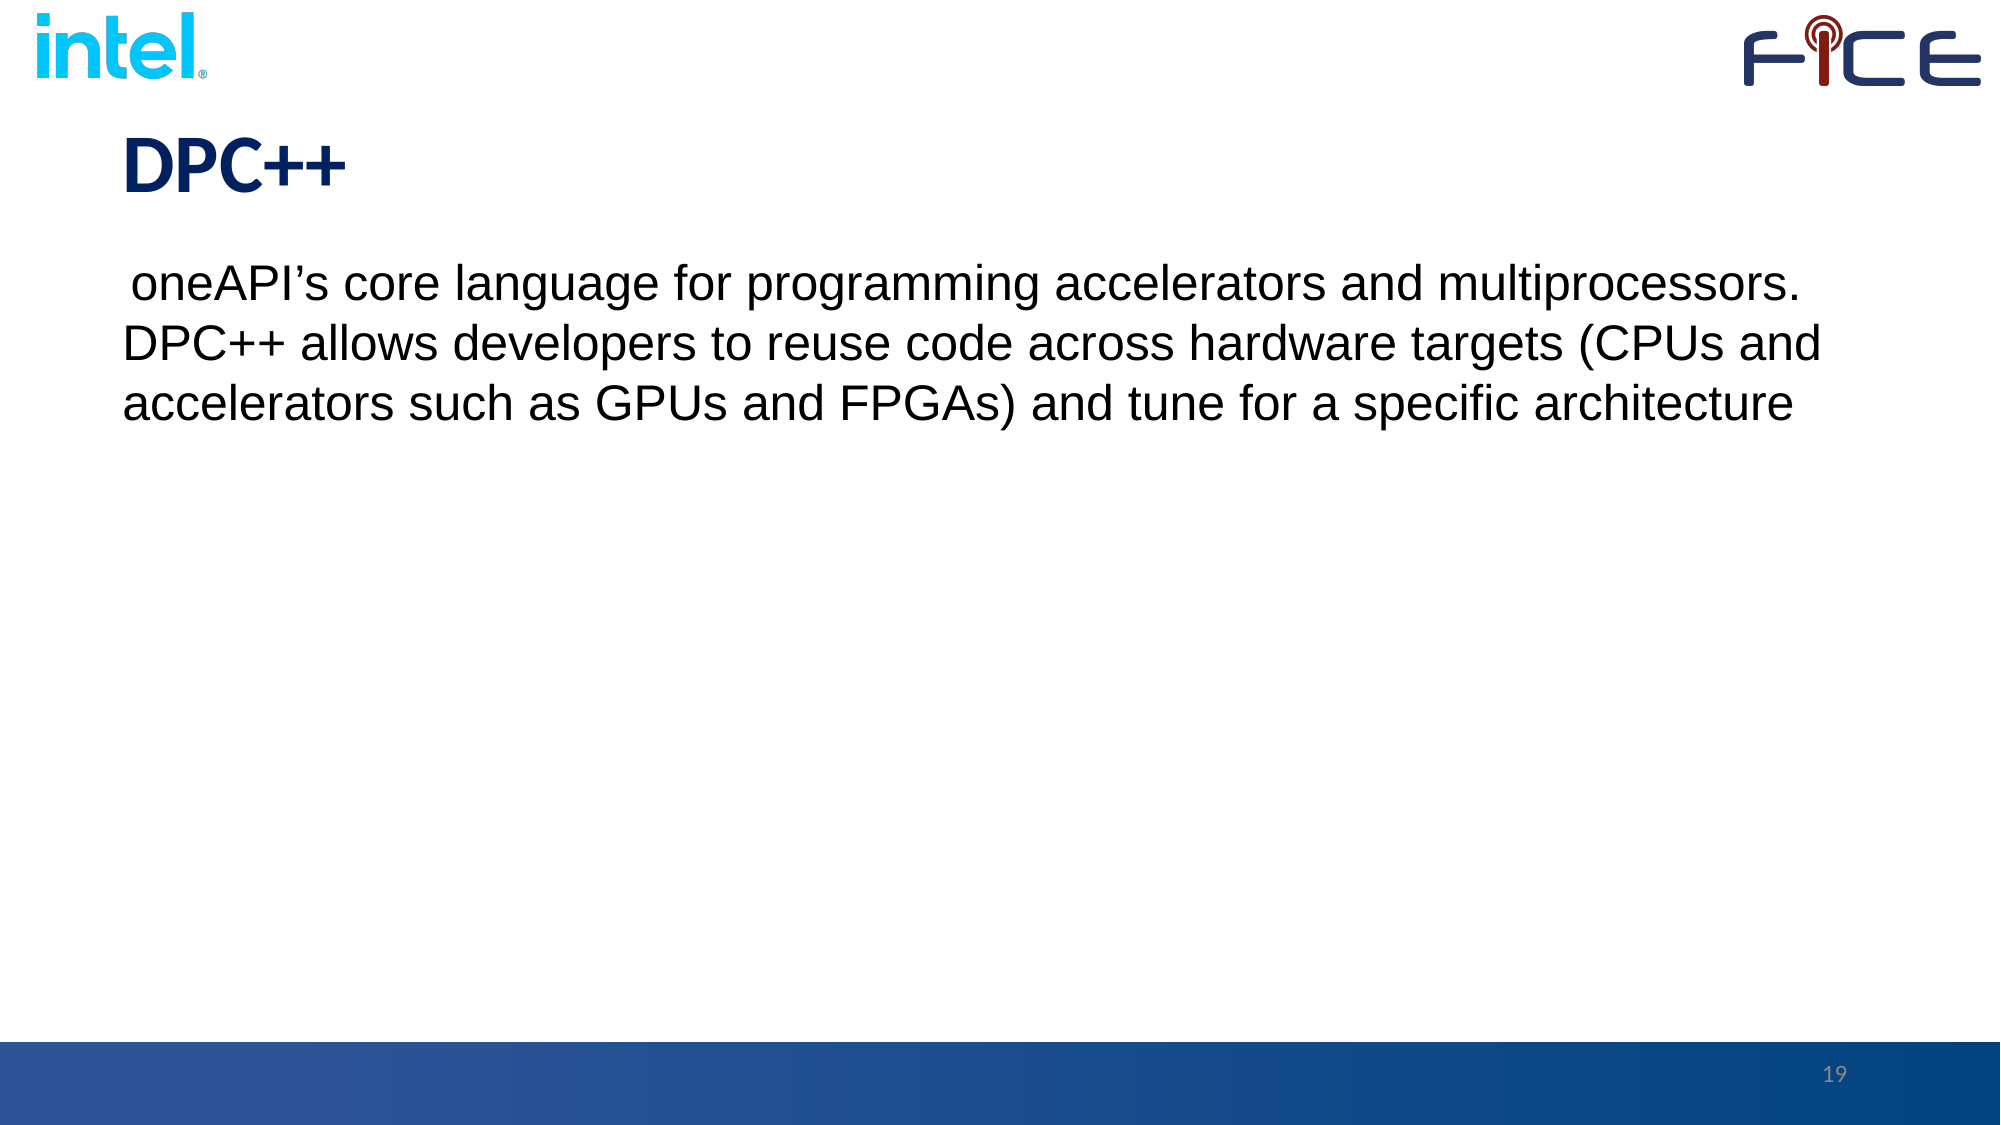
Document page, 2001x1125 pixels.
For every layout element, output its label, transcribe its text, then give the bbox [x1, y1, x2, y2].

text_box oneAPI’s core language for programming accelerators and multiprocessors. DPC++ allows developers to reuse code across hardware targets (CPUs and accelerators such as GPUs and FPGAs) and tune for a specific architecture [107, 243, 1910, 980]
picture [1744, 15, 1981, 86]
picture [142, 43, 164, 51]
text_box DPC++ [107, 59, 1882, 217]
picture [35, 11, 208, 80]
slide_number 19 [1412, 1042, 1863, 1103]
